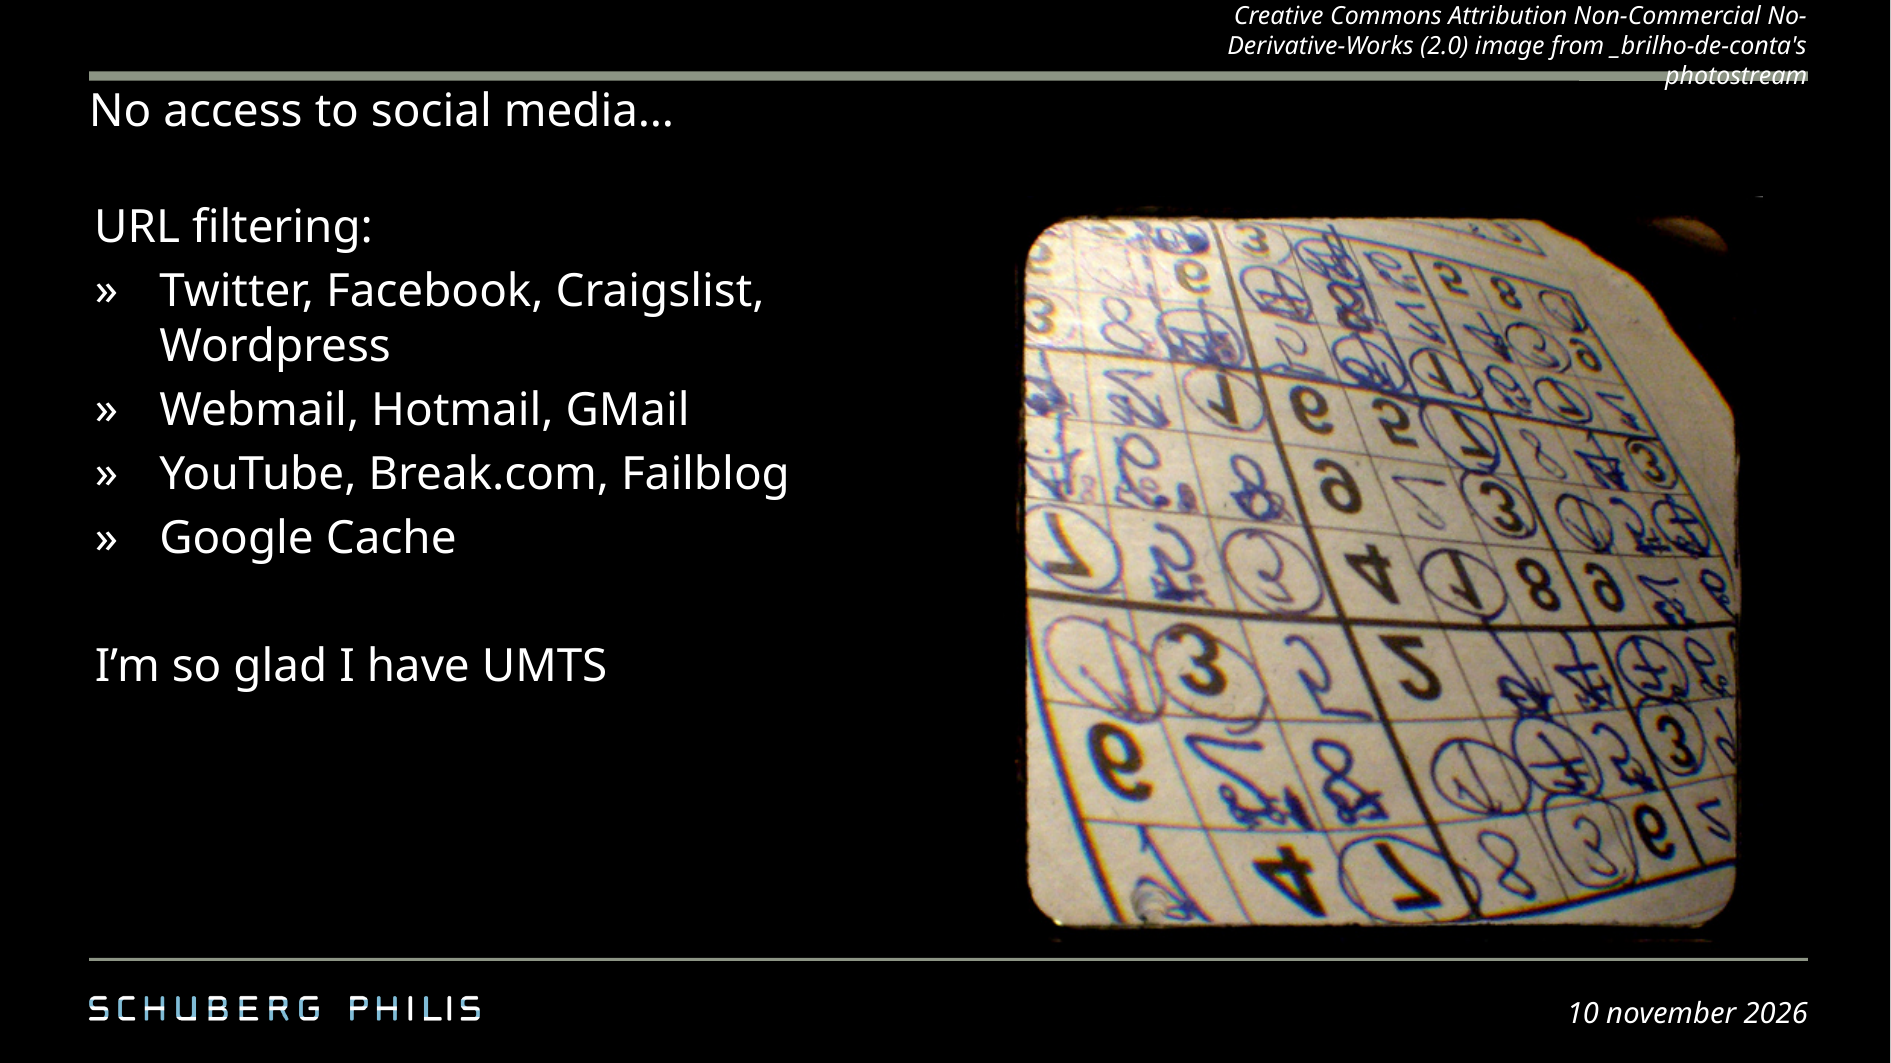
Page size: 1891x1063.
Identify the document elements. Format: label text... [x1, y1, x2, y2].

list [1002, 196, 1763, 950]
picture [88, 995, 480, 1021]
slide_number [1366, 994, 1809, 1051]
footer Creative Commons Attribution Non-Commercial No-Derivative-Works (2.0) image from _brilho-de-conta's photostream [1176, 0, 1809, 75]
title No access to social media… [88, 79, 1808, 137]
list URL filtering: Twitter, Facebook, Craigslist, Wordpress Webmail, Hotmail, GMail YouTube, Break.com, Failblog Google Cache I’m so glad I have UMTS [93, 196, 920, 950]
